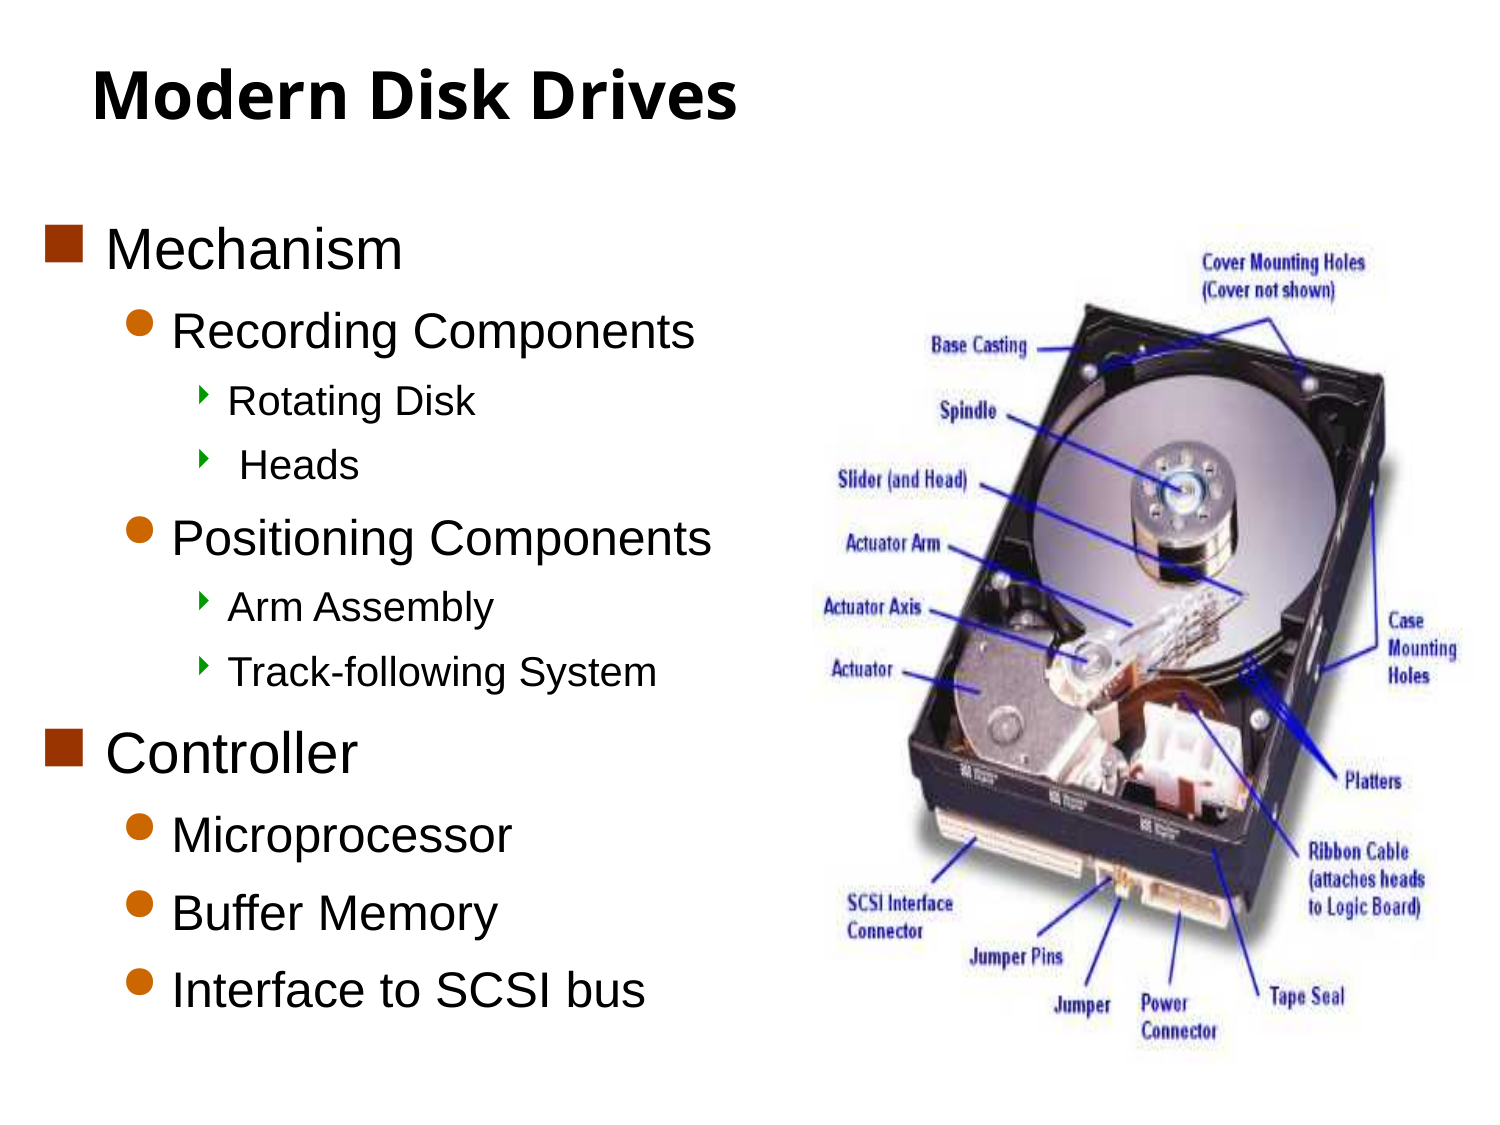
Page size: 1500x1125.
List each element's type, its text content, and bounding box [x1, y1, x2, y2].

title Modern Disk Drives [74, 45, 1426, 141]
list Mechanism Recording Components Rotating Disk Heads Positioning Components Arm Assembly Track-following System Controller Microprocessor Buffer Memory Interface to SCSI bus [34, 203, 1385, 1096]
picture [812, 224, 1476, 1063]
